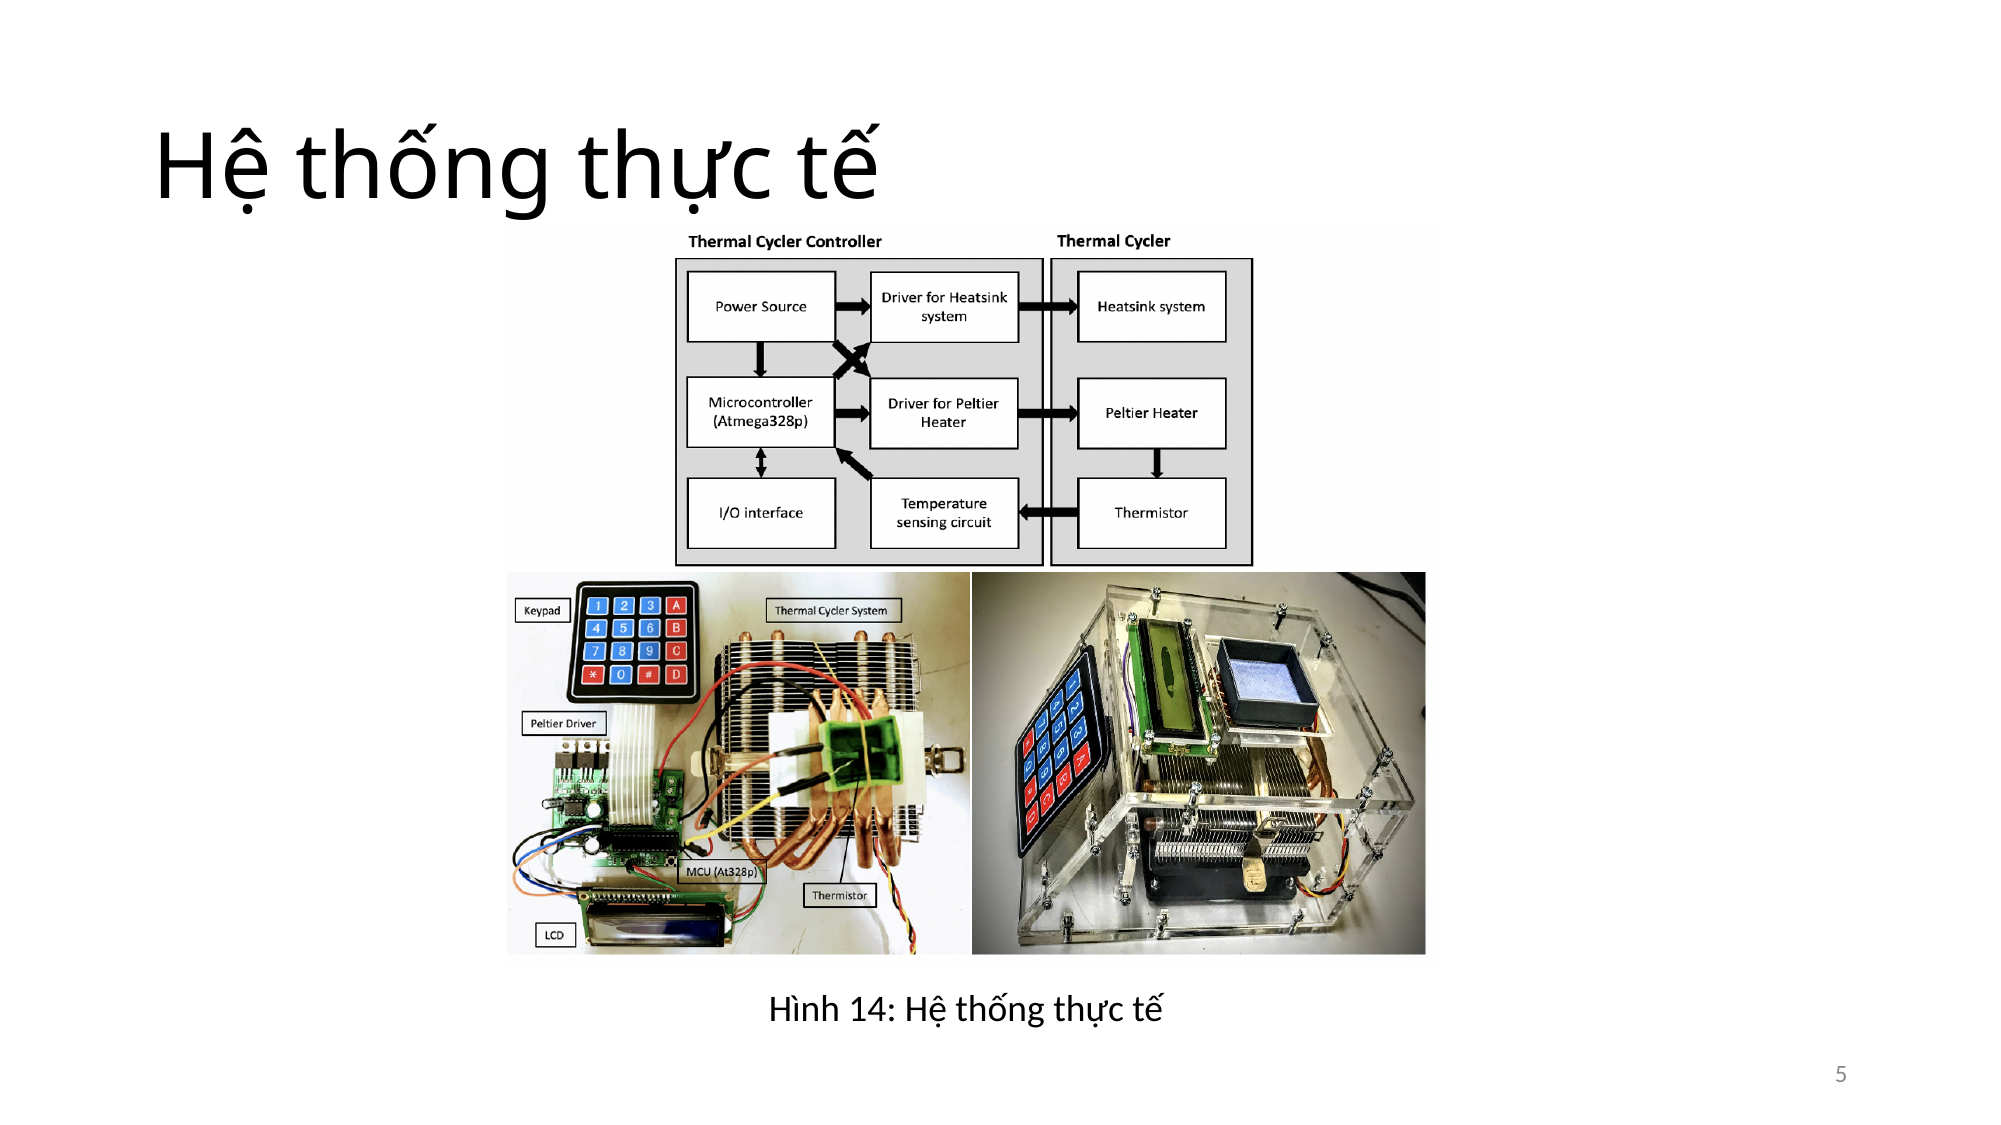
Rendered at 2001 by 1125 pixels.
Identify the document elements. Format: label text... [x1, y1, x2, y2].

picture [502, 220, 1439, 968]
title Hệ thống thực tế [137, 59, 1863, 278]
text_box Hình 14: Hệ thống thực tế [754, 976, 1187, 1036]
slide_number 4 [1412, 1042, 1863, 1103]
